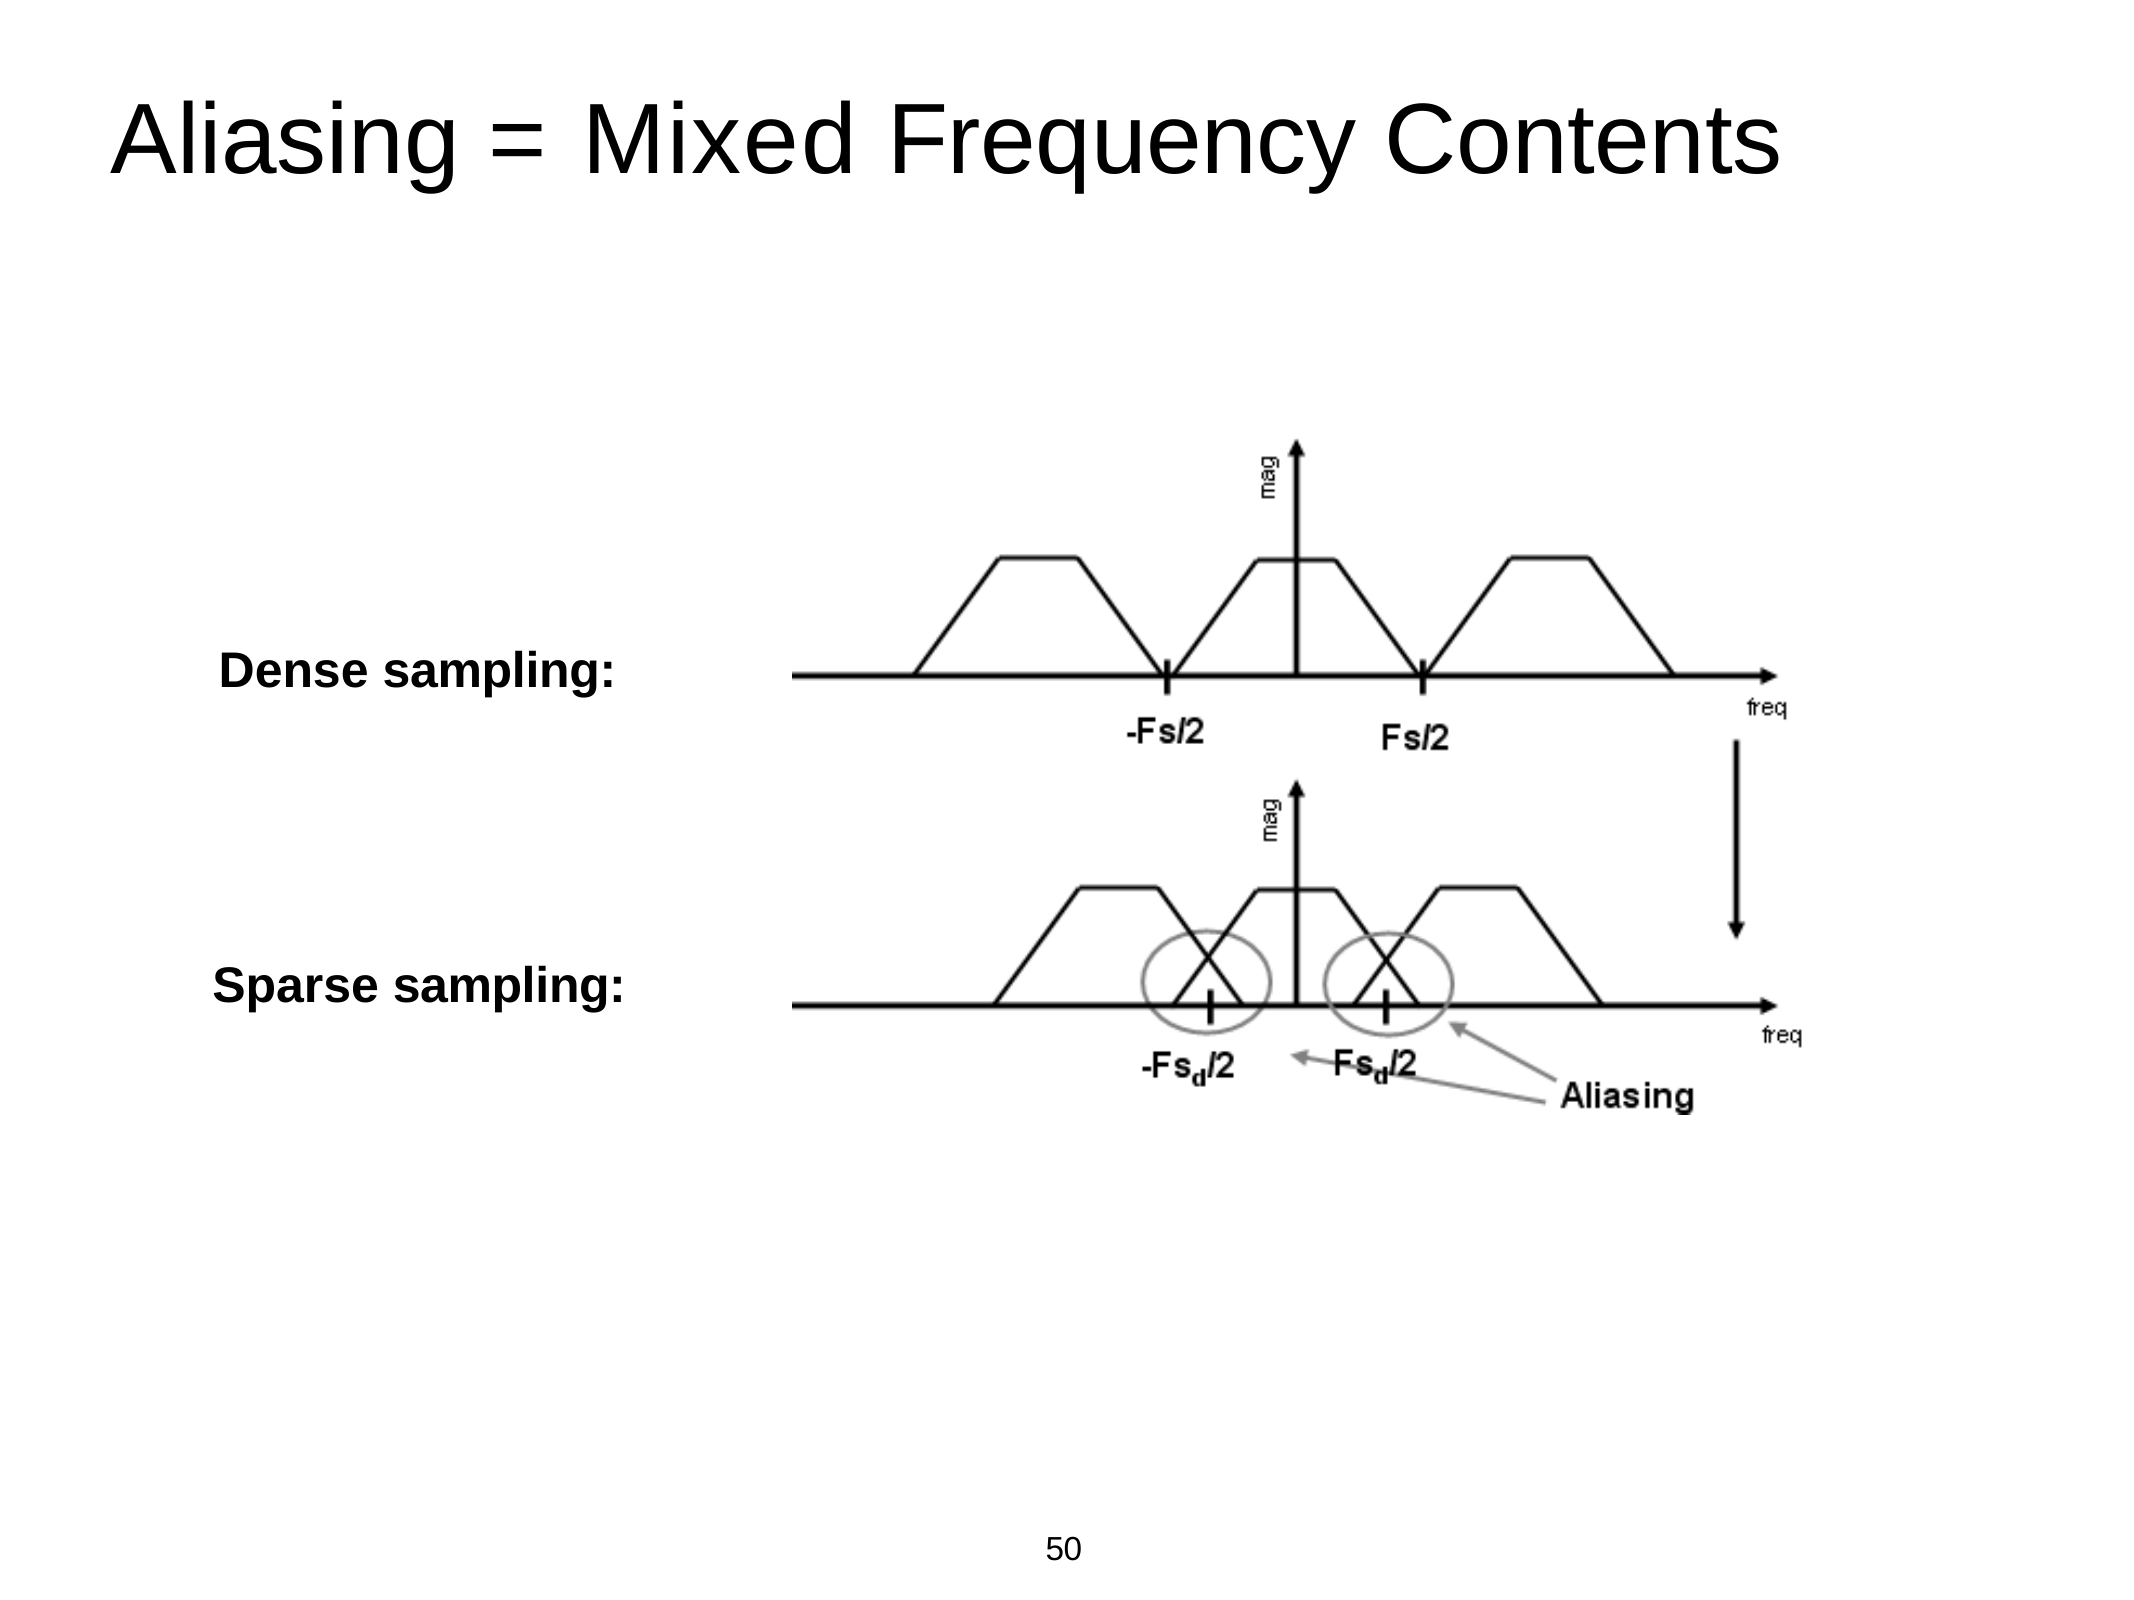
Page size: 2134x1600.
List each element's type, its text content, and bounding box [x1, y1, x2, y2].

slide_number 50 [1015, 1526, 1094, 1600]
text_box Sparse sampling: [210, 950, 627, 1013]
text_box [791, 438, 2034, 1115]
title Aliasing = Mixed Frequency Contents [108, 71, 2025, 342]
text_box Dense sampling: [216, 635, 617, 698]
